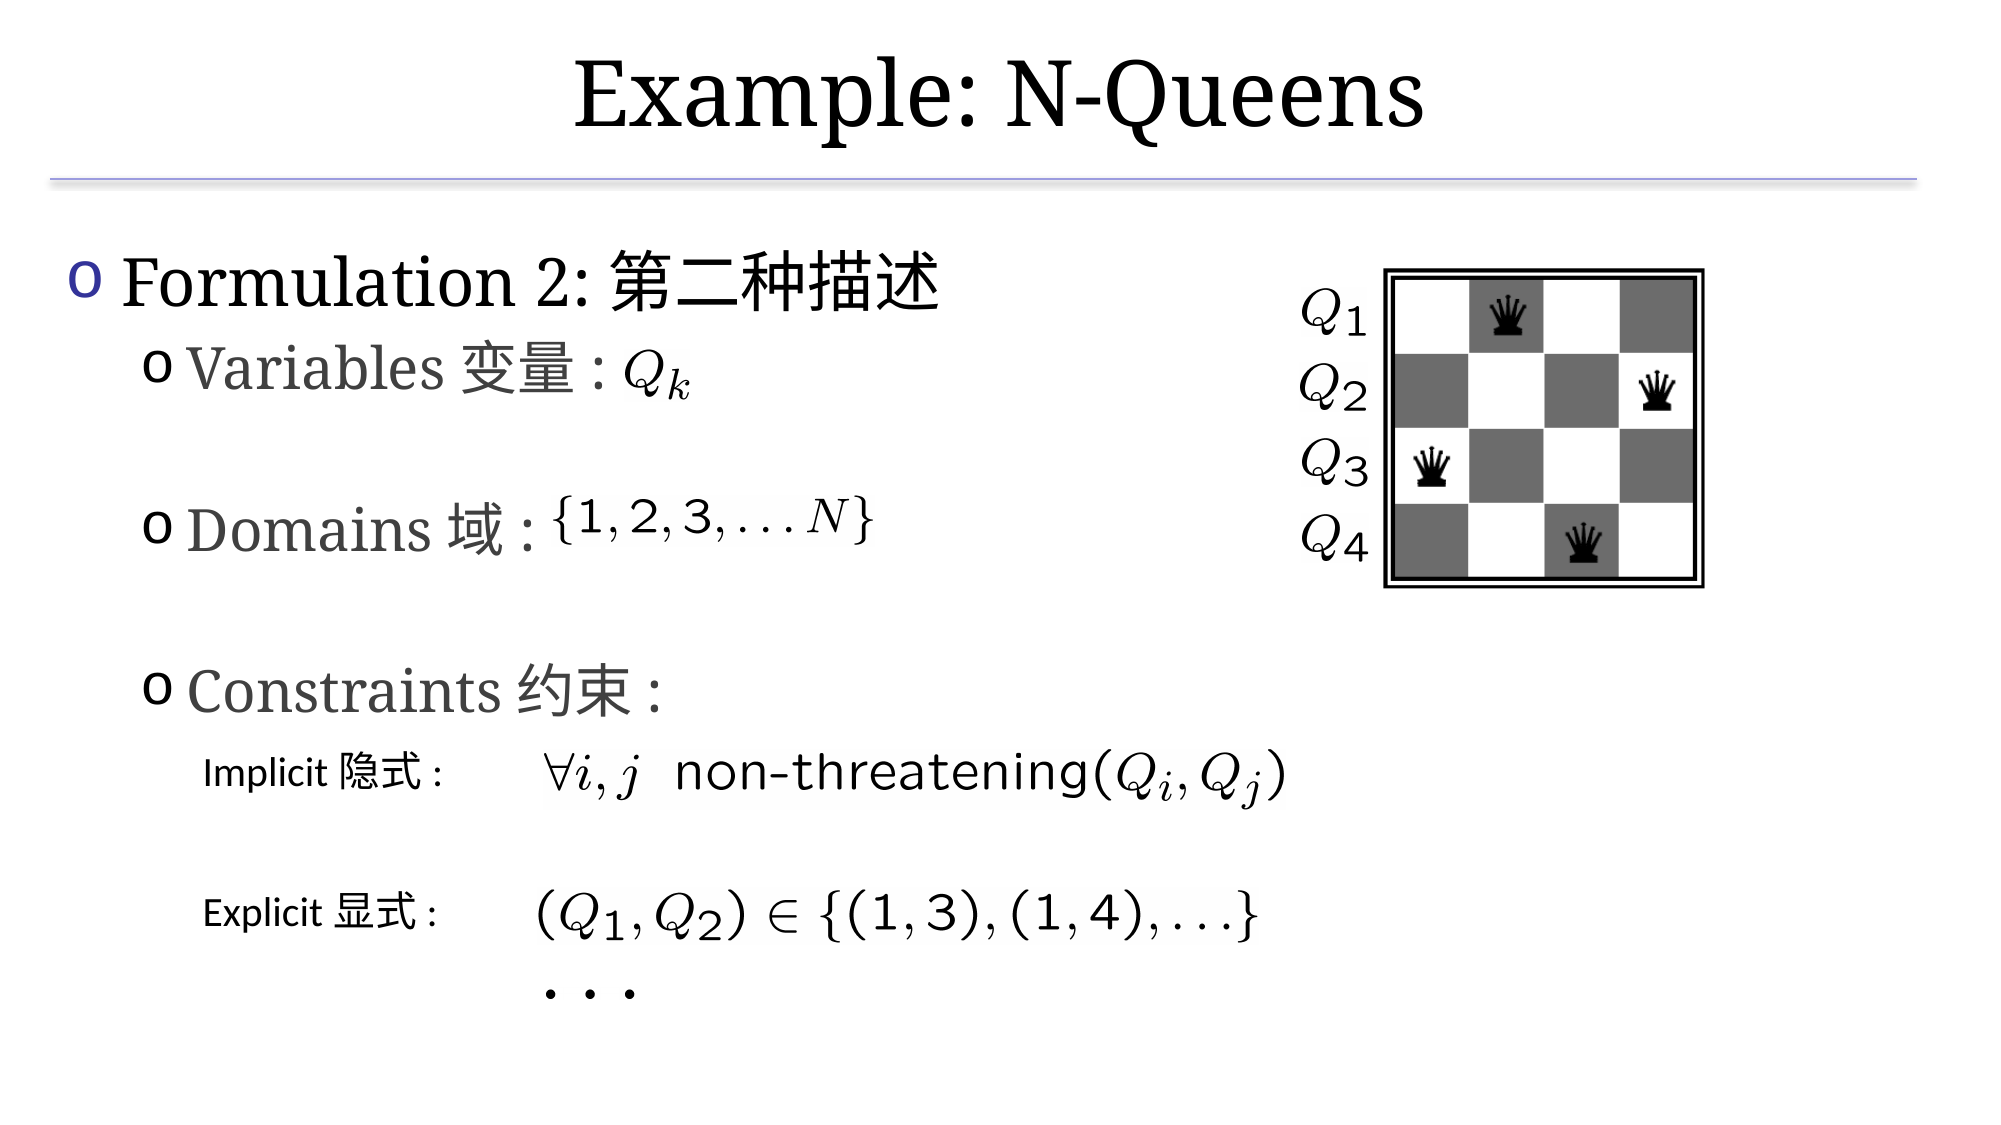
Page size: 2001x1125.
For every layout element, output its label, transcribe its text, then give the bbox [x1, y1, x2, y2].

list Formulation 2:第二种描述 Variables变量: Domains域: Constraints约束: [49, 232, 1401, 976]
picture [545, 987, 638, 1001]
picture [1300, 287, 1367, 337]
picture [1299, 362, 1368, 413]
picture [543, 749, 1286, 810]
picture [551, 495, 876, 548]
picture [1300, 437, 1369, 487]
picture [1300, 513, 1369, 563]
picture [624, 349, 690, 403]
text_box Explicit显式: [187, 876, 463, 942]
picture [537, 887, 1259, 945]
title Example: N-Queens [0, 0, 2000, 184]
picture [1375, 262, 1713, 601]
text_box Implicit隐式: [187, 736, 525, 802]
